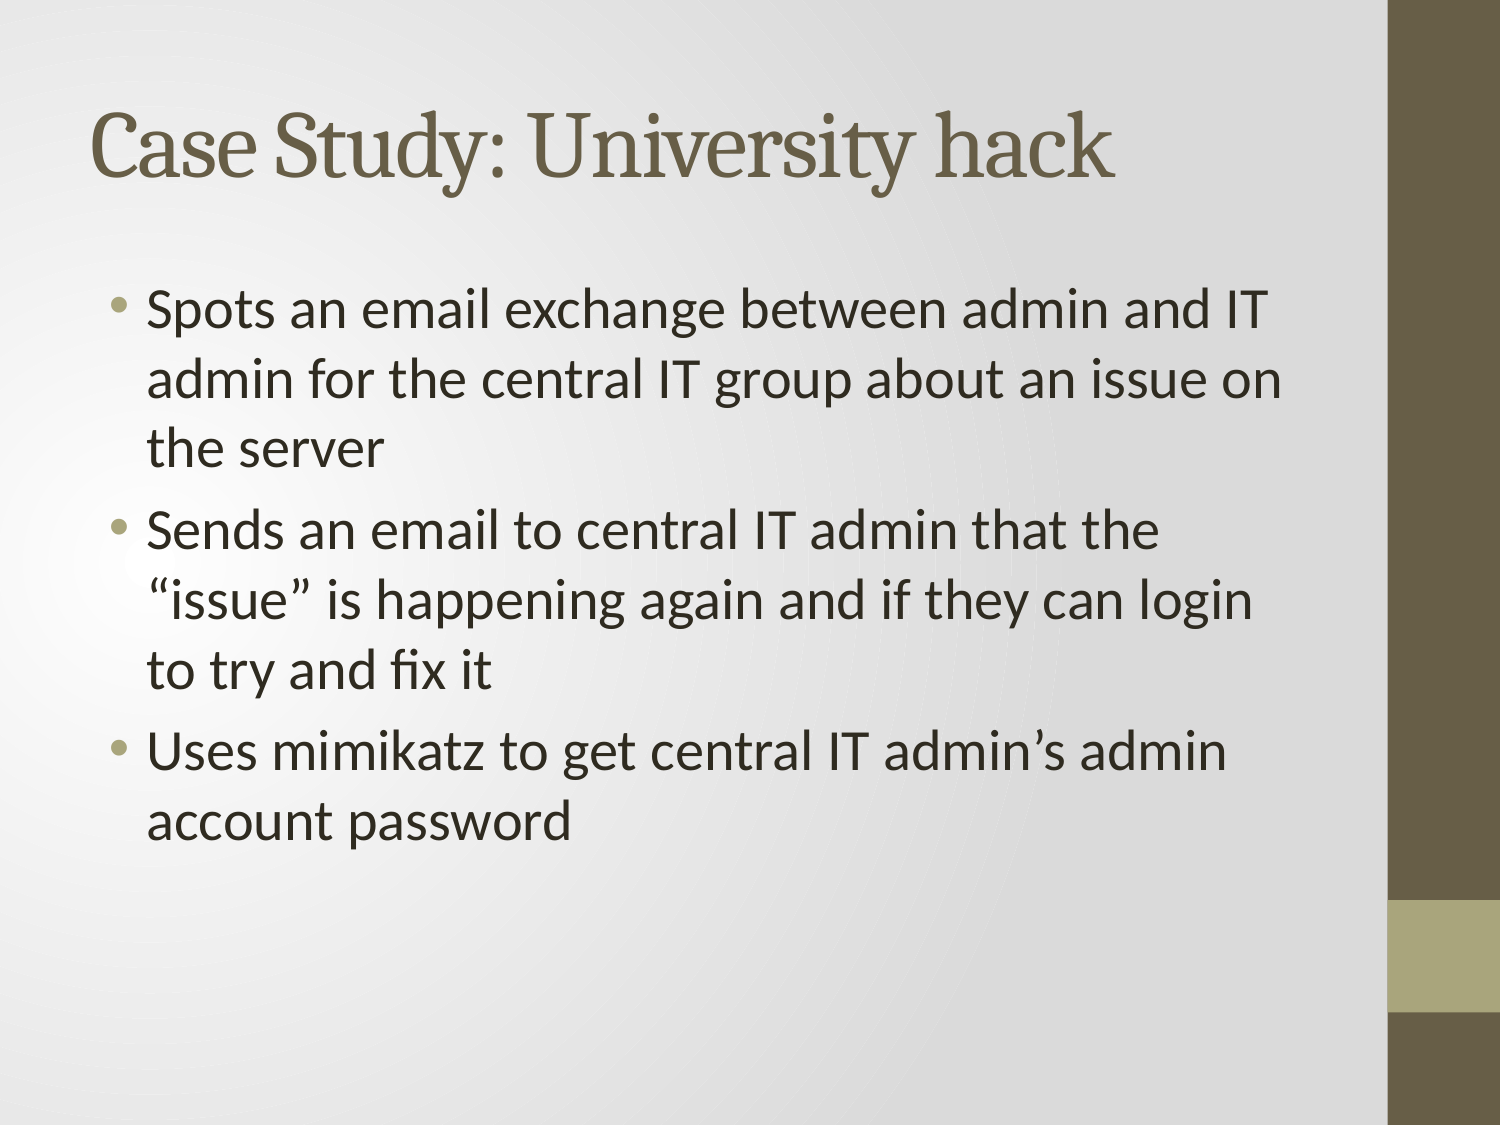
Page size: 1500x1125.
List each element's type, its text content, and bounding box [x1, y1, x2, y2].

list Spots an email exchange between admin and IT admin for the central IT group about an issue on the server Sends an email to central IT admin that the “issue” is happening again and if they can login to try and fix it Uses mimikatz to get central IT admin’s admin account password [75, 262, 1325, 1050]
title Case Study: University hack [75, 45, 1325, 233]
